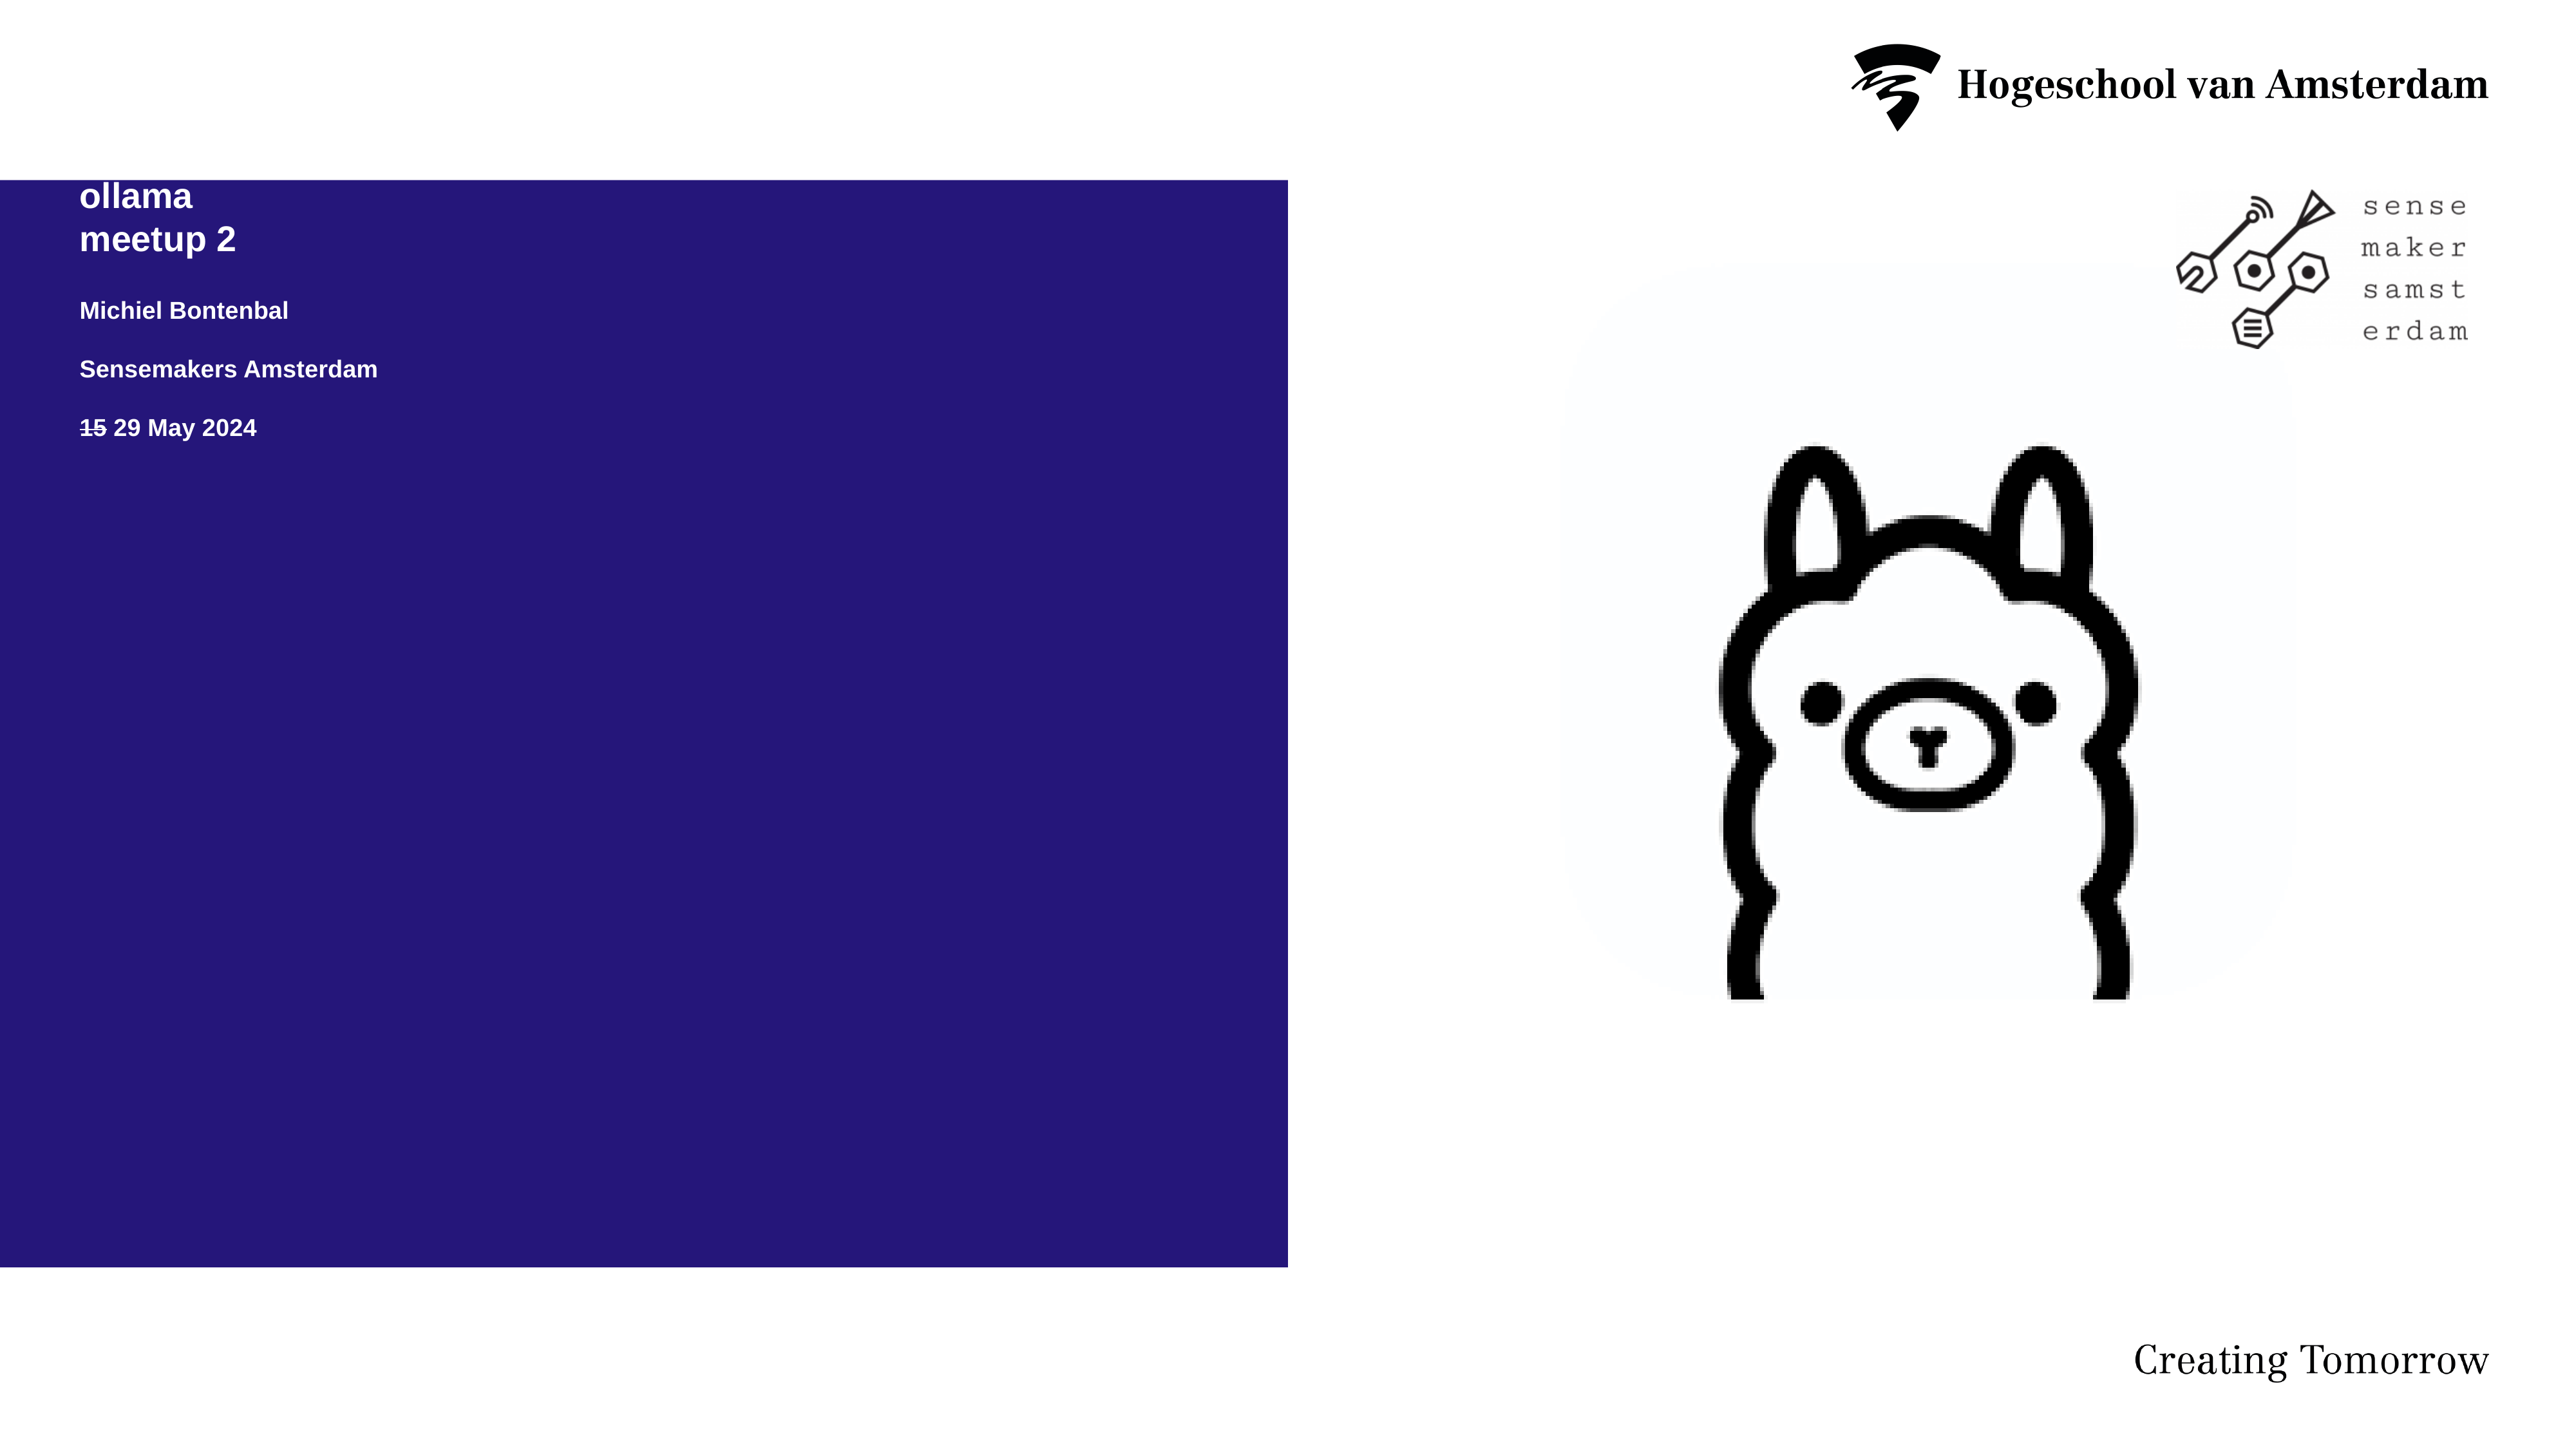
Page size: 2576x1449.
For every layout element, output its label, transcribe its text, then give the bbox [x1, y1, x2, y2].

picture [1471, 0, 2576, 1089]
title ollama meetup 2 Michiel Bontenbal Sensemakers Amsterdam 15 29 May 2024 [79, 135, 1206, 449]
picture [2048, 1274, 2576, 1449]
